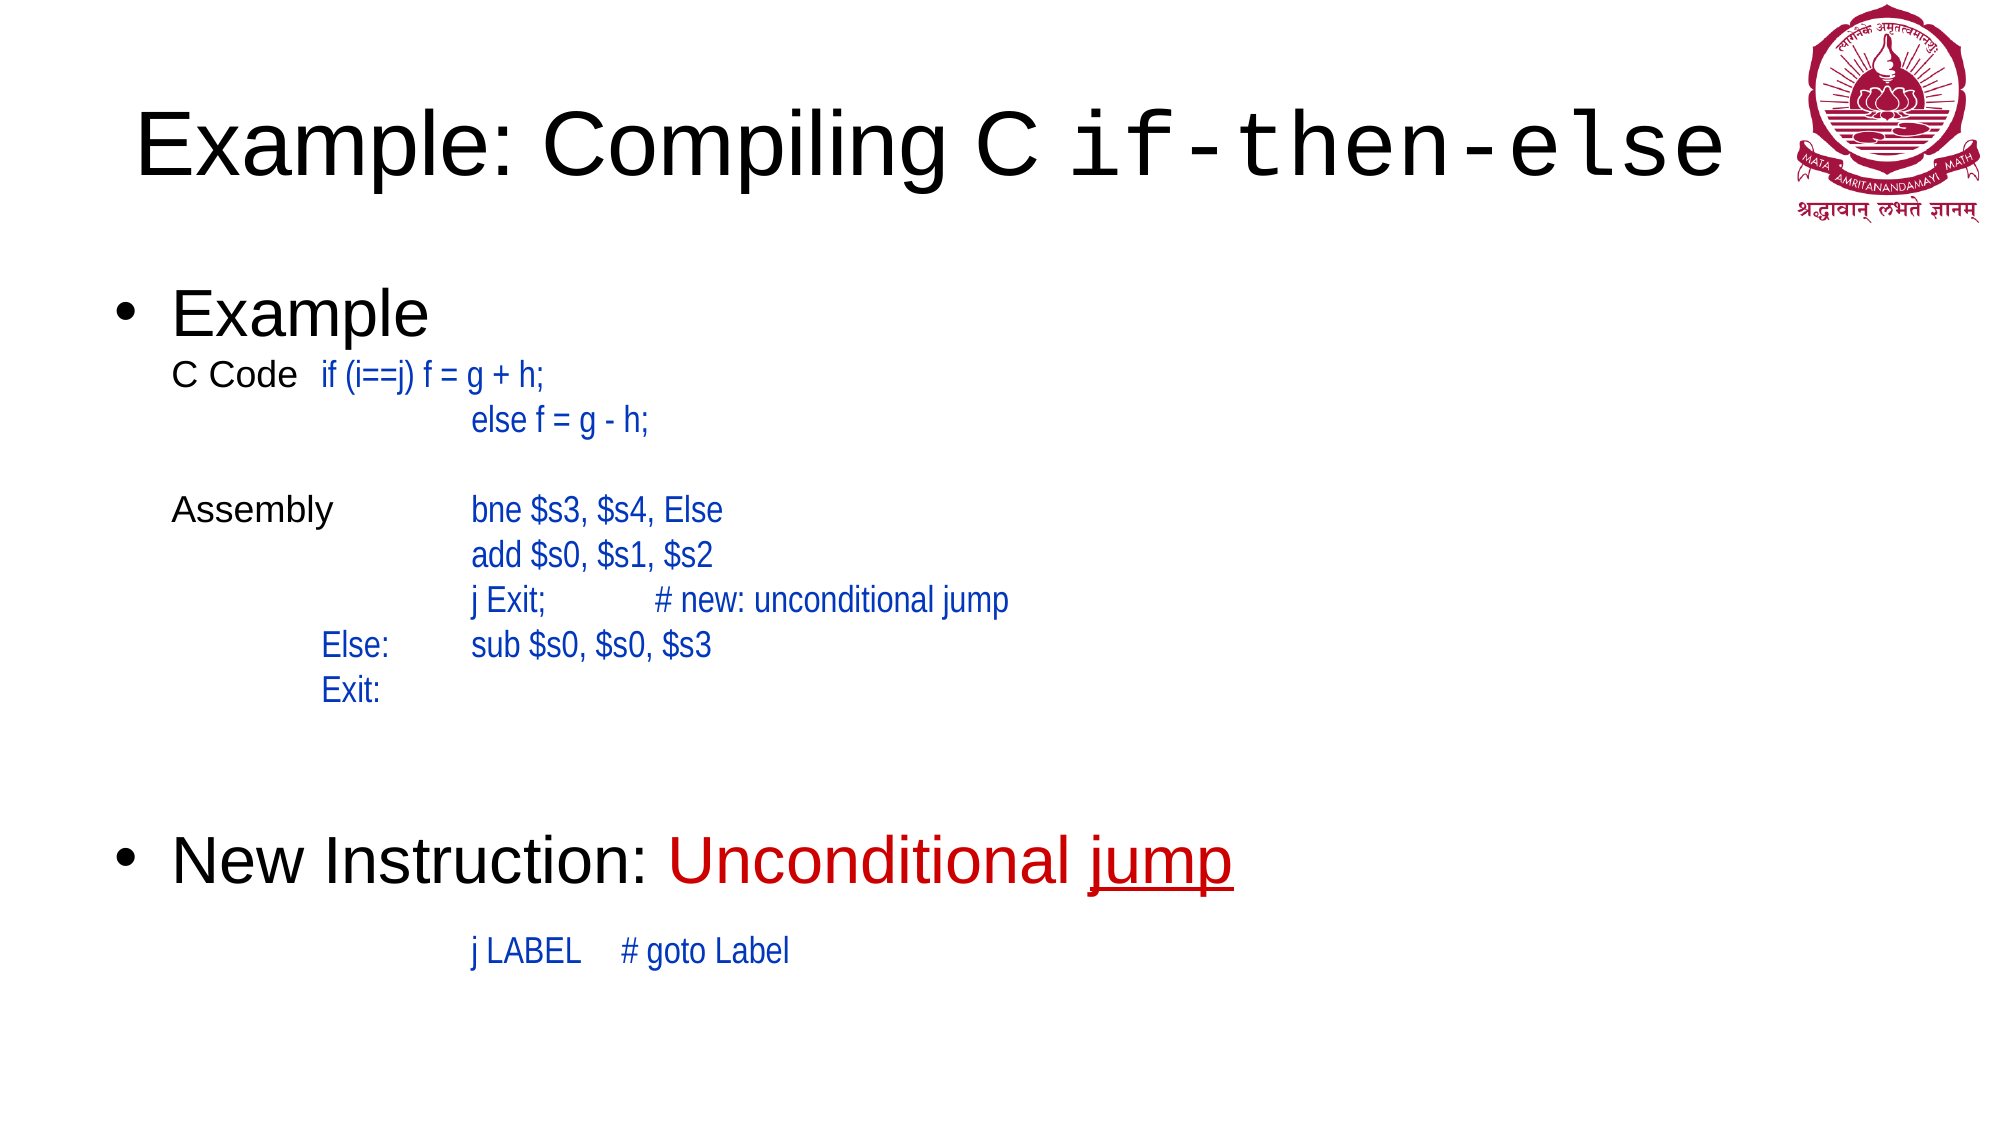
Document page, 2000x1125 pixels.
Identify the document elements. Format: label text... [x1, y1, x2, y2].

title Example: Compiling C if-then-else [99, 45, 1763, 233]
picture [1776, 1, 2000, 225]
list Example C Code if (i==j) f = g + h; else f = g - h; Assembly bne $s3, $s4, Else add $s0, $s1, $s2 j Exit; # new: unconditional jump Else: sub $s0, $s0, $s3 Exit: New Instruction: Unconditional jump j LABEL # goto Label [99, 262, 1900, 1005]
